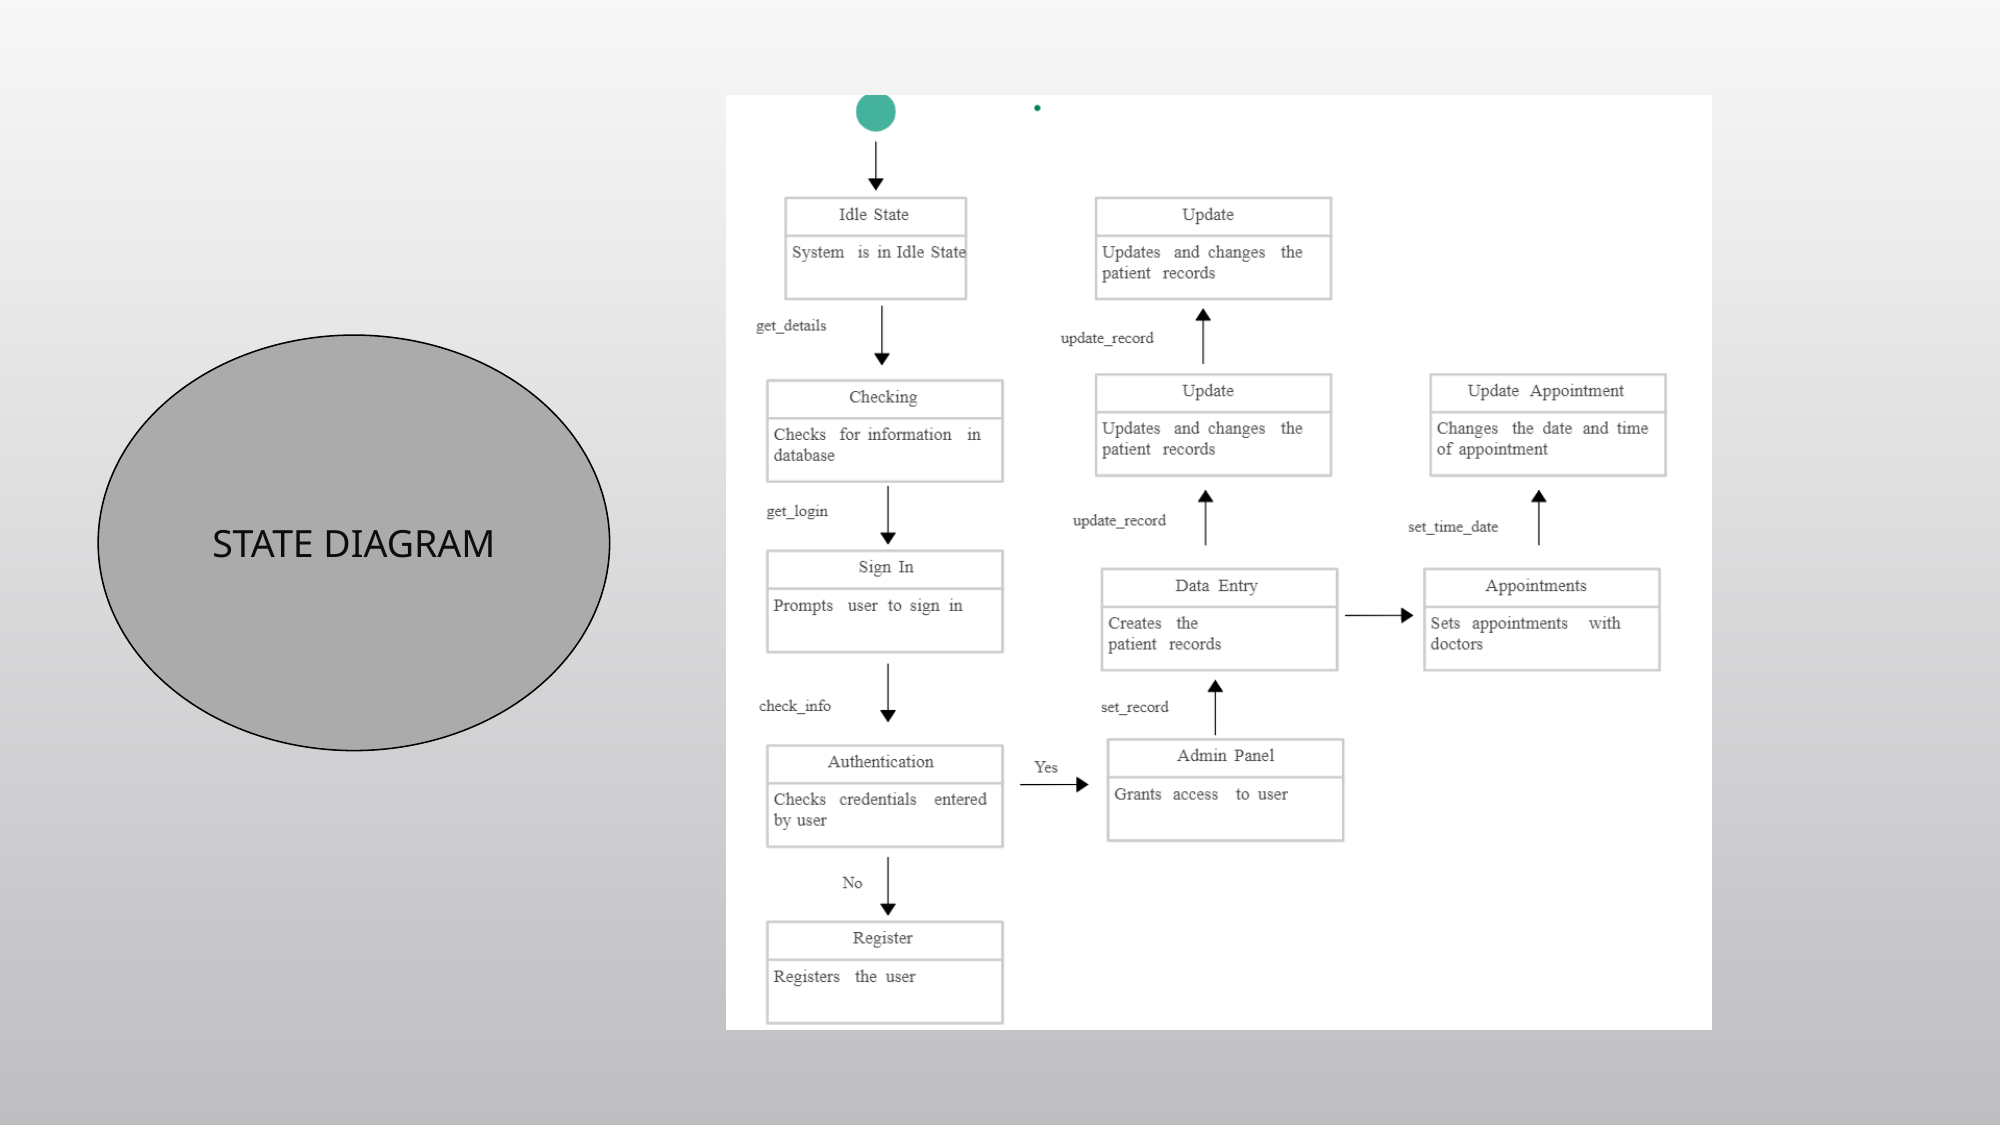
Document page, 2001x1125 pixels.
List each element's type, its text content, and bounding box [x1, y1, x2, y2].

text_box STATE DIAGRAM [97, 334, 611, 752]
picture [726, 95, 1713, 1030]
